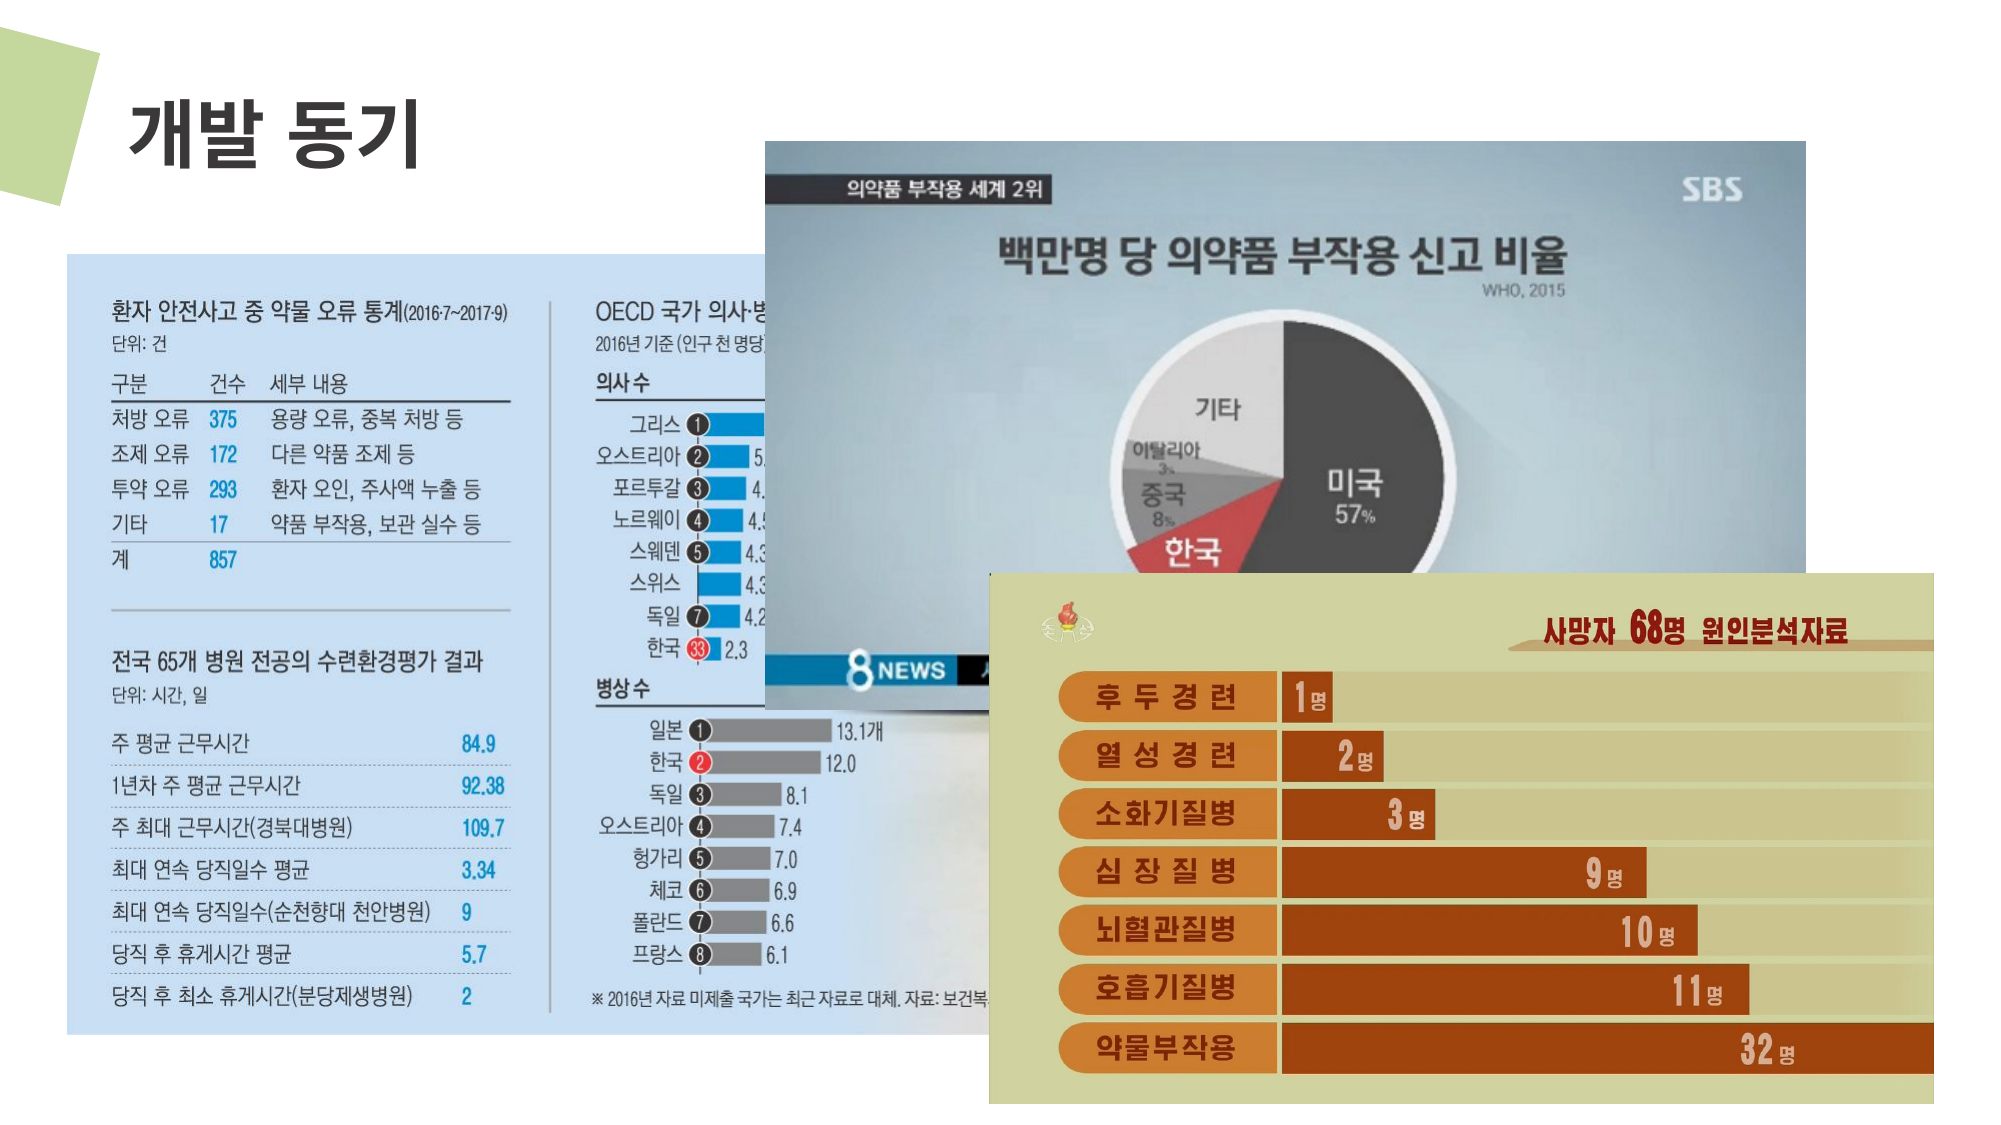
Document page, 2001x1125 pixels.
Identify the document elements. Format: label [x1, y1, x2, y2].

picture [66, 141, 1934, 1104]
text_box [74, 80, 959, 190]
text_box [0, 26, 101, 207]
